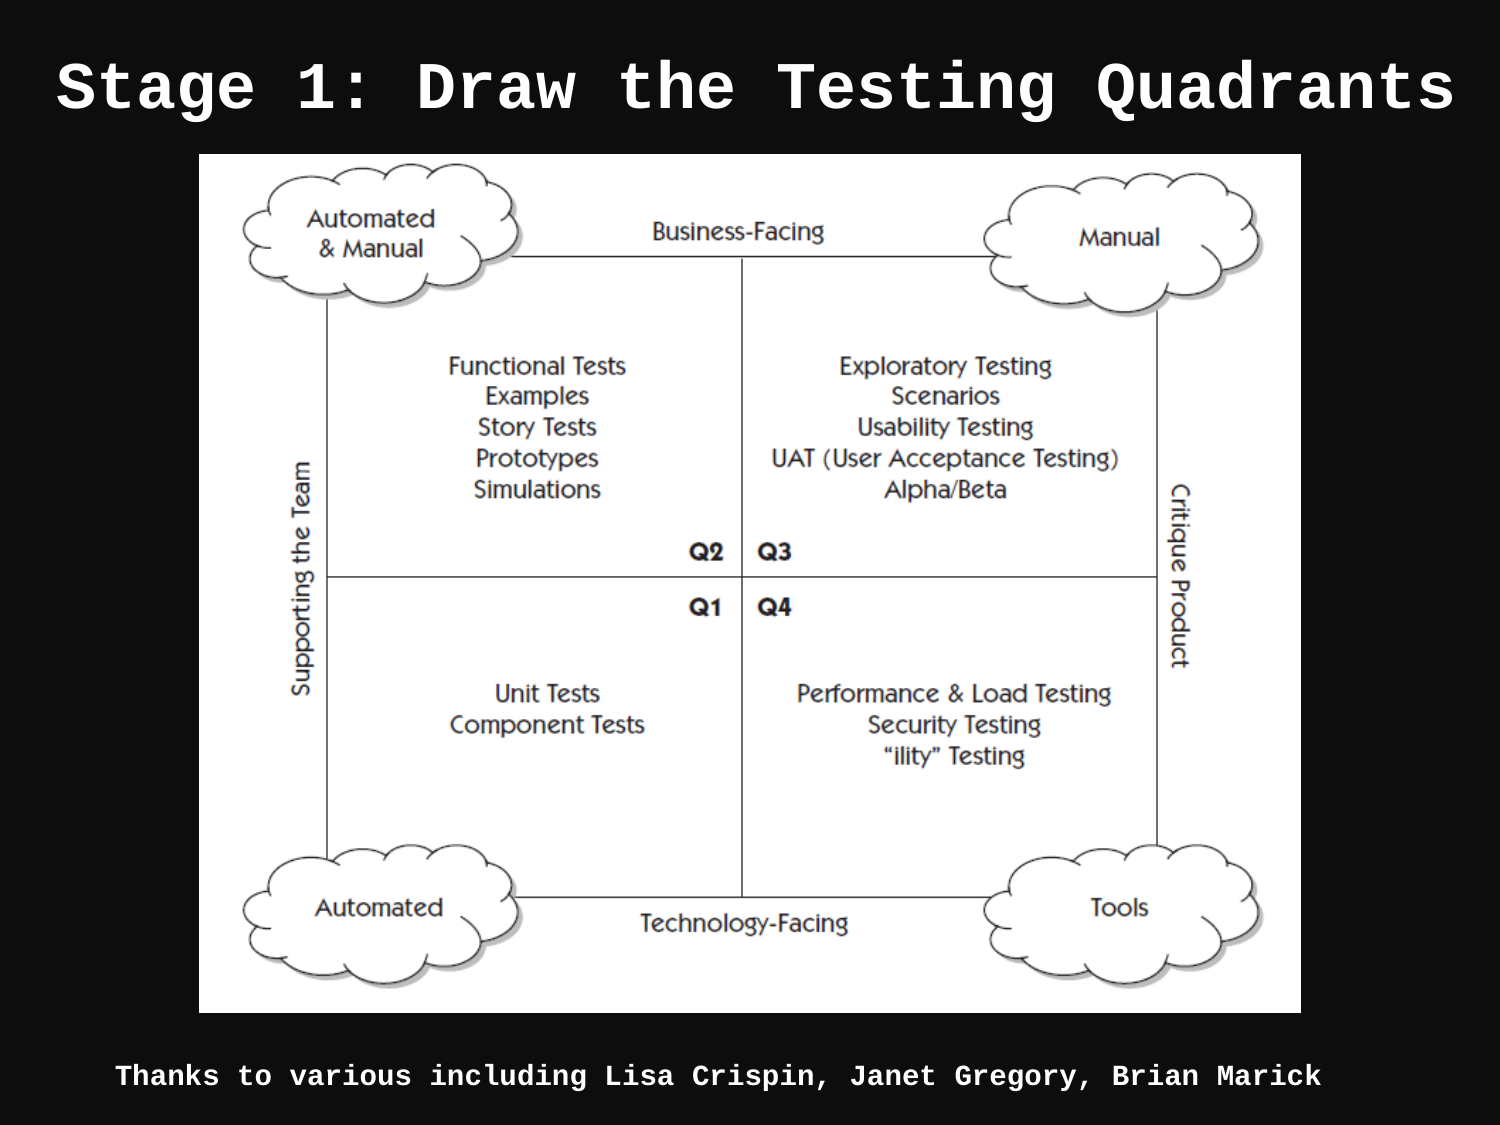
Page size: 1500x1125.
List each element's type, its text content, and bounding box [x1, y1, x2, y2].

text_box Thanks to various including Lisa Crispin, Janet Gregory, Brian Marick [62, 1048, 1375, 1096]
list Stage 1: Draw the Testing Quadrants [37, 34, 1475, 155]
picture [198, 153, 1302, 1013]
